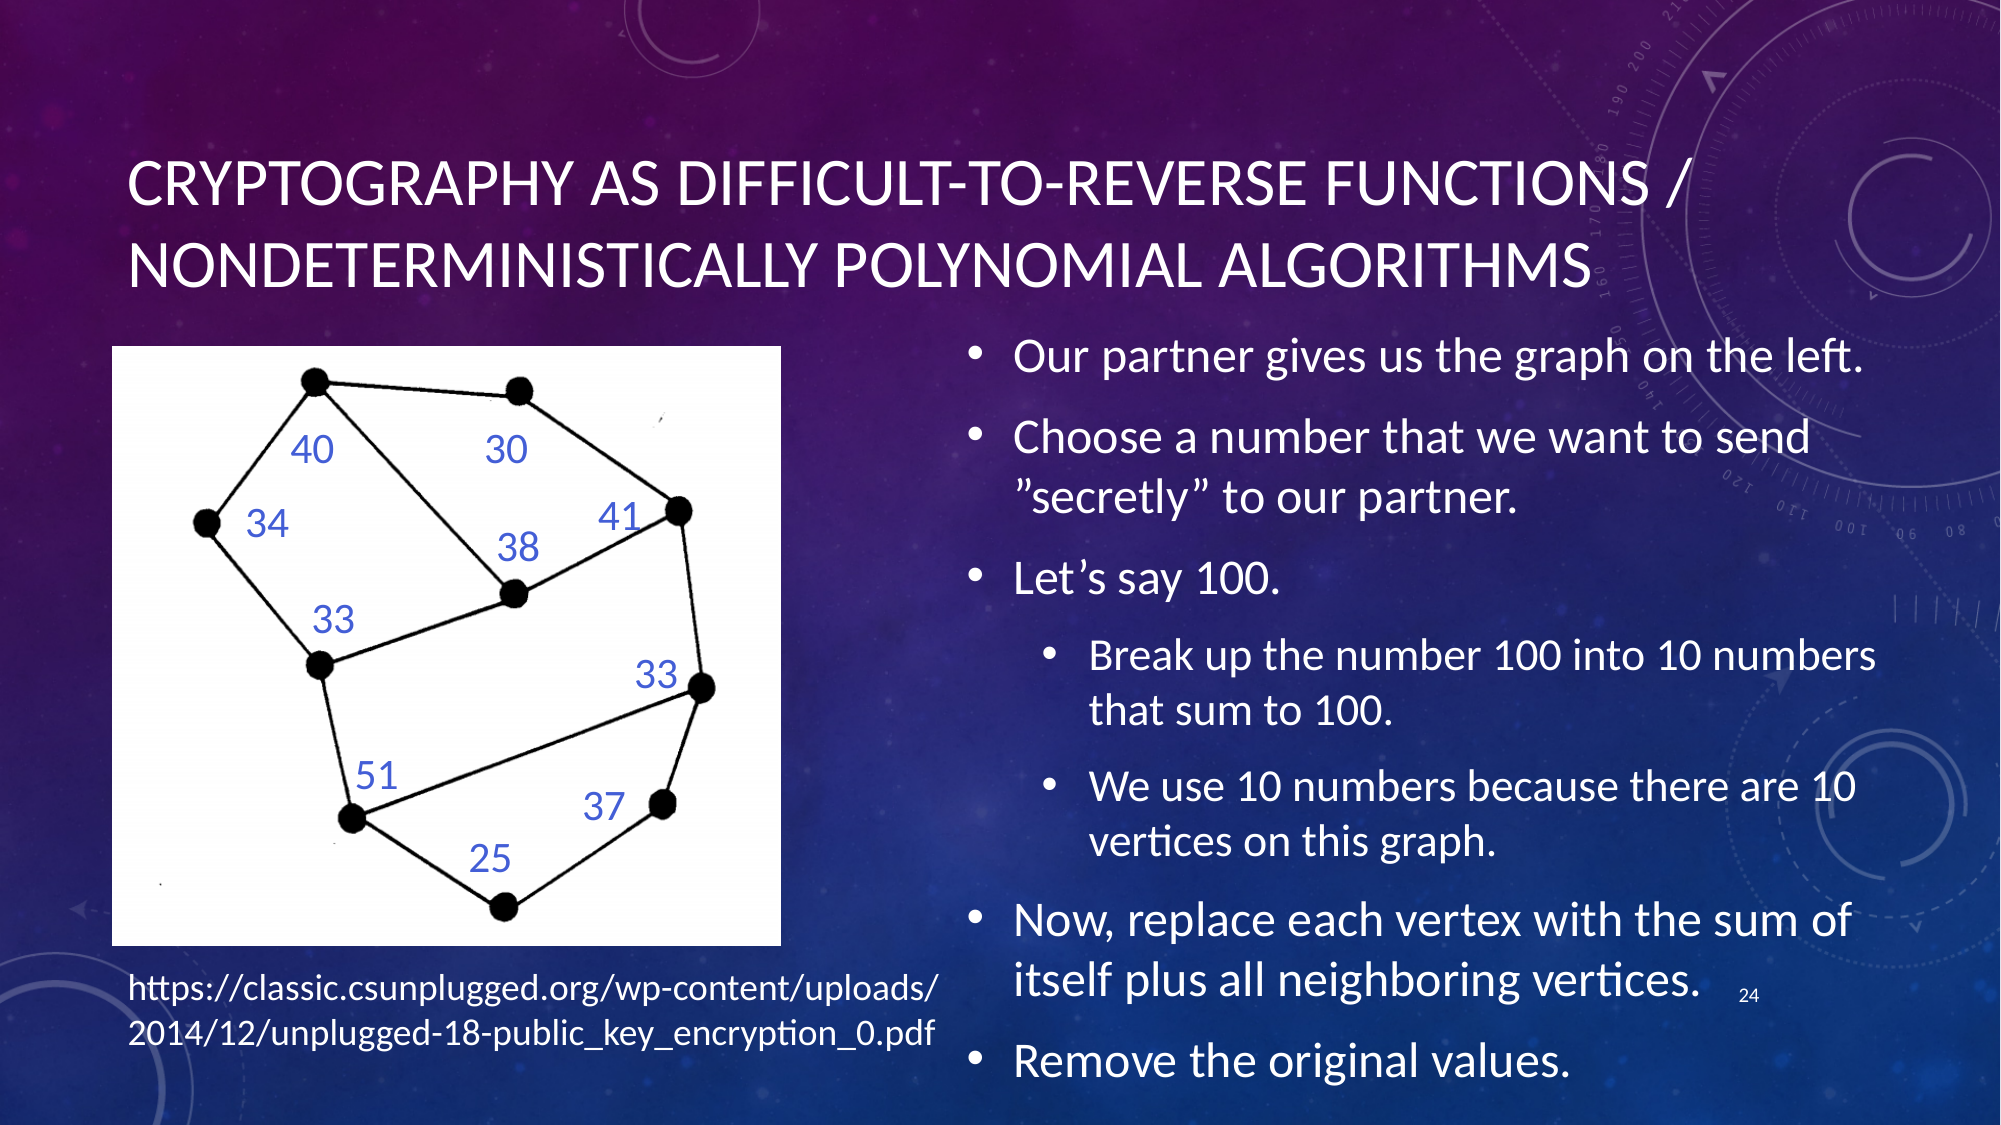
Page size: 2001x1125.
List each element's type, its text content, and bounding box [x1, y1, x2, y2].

picture [0, 0, 2001, 1125]
text_box https://classic.csunplugged.org/wp-content/uploads/2014/12/unplugged-18-public_key_encryption_0.pdf [112, 955, 1113, 1107]
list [112, 346, 781, 946]
title CRYPTOGRAPHY AS DIFFICULT-TO-REVERSE FUNCTIONS / NONDETERMINISTICALLY POLYNOMIAL ALGORITHMS [112, 99, 1775, 339]
slide_number 24 [1684, 963, 1775, 1025]
text_box Our partner gives us the graph on the left. Choose a number that we want to send ”secretly” to our partner. Let’s say 100. Break up the number 100 into 10 numbers that sum to 100. We use 10 numbers because there are 10 vertices on this graph. Now, replace each vertex with the sum of itself plus all neighboring vertices. Remove the original values. [951, 303, 1958, 1107]
